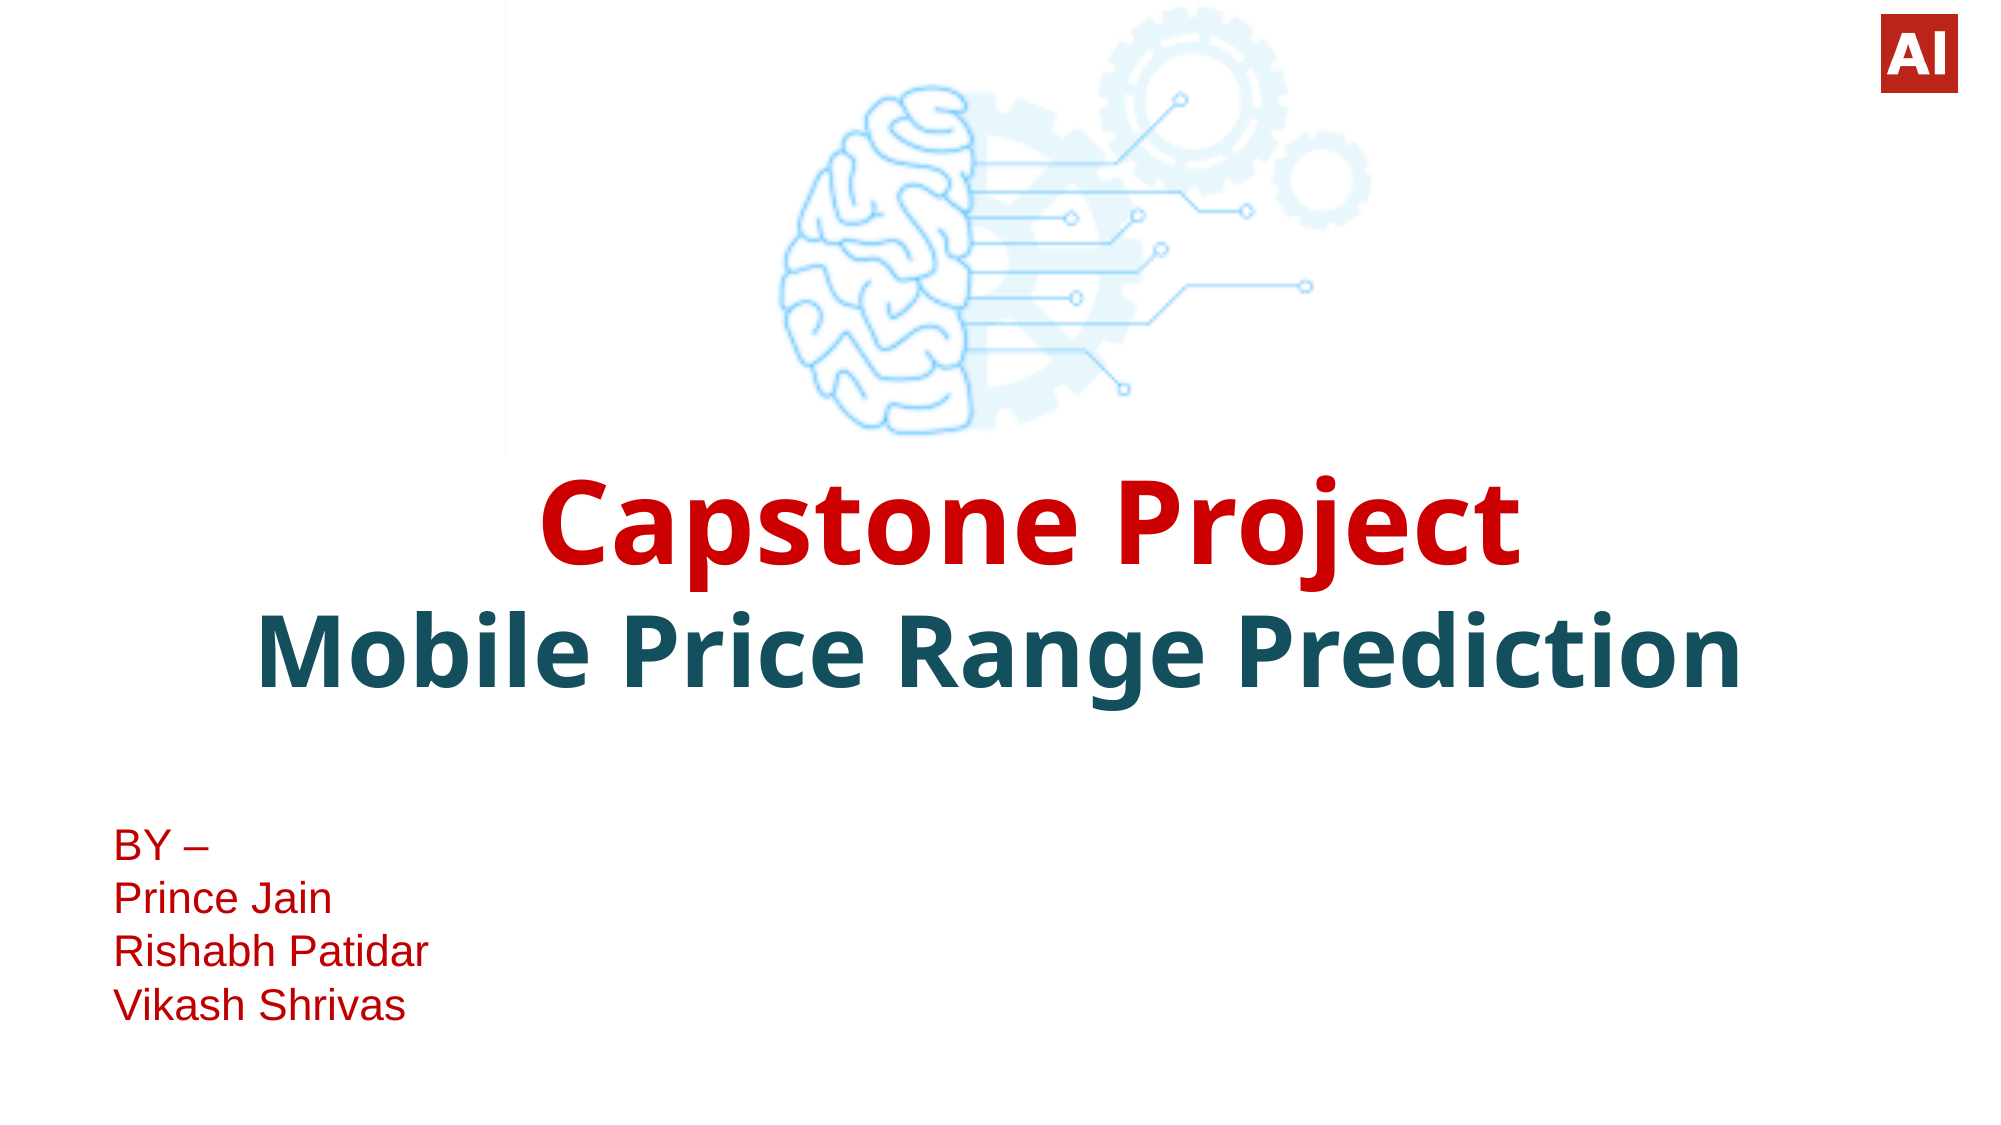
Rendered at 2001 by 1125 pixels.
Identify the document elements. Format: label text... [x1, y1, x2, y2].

text_box BY – Prince Jain Rishabh Patidar Vikash Shrivas [98, 808, 1099, 1037]
picture [504, 0, 1641, 455]
picture [1931, 14, 1958, 93]
title Capstone Project Mobile Price Range Prediction [69, 0, 1931, 782]
